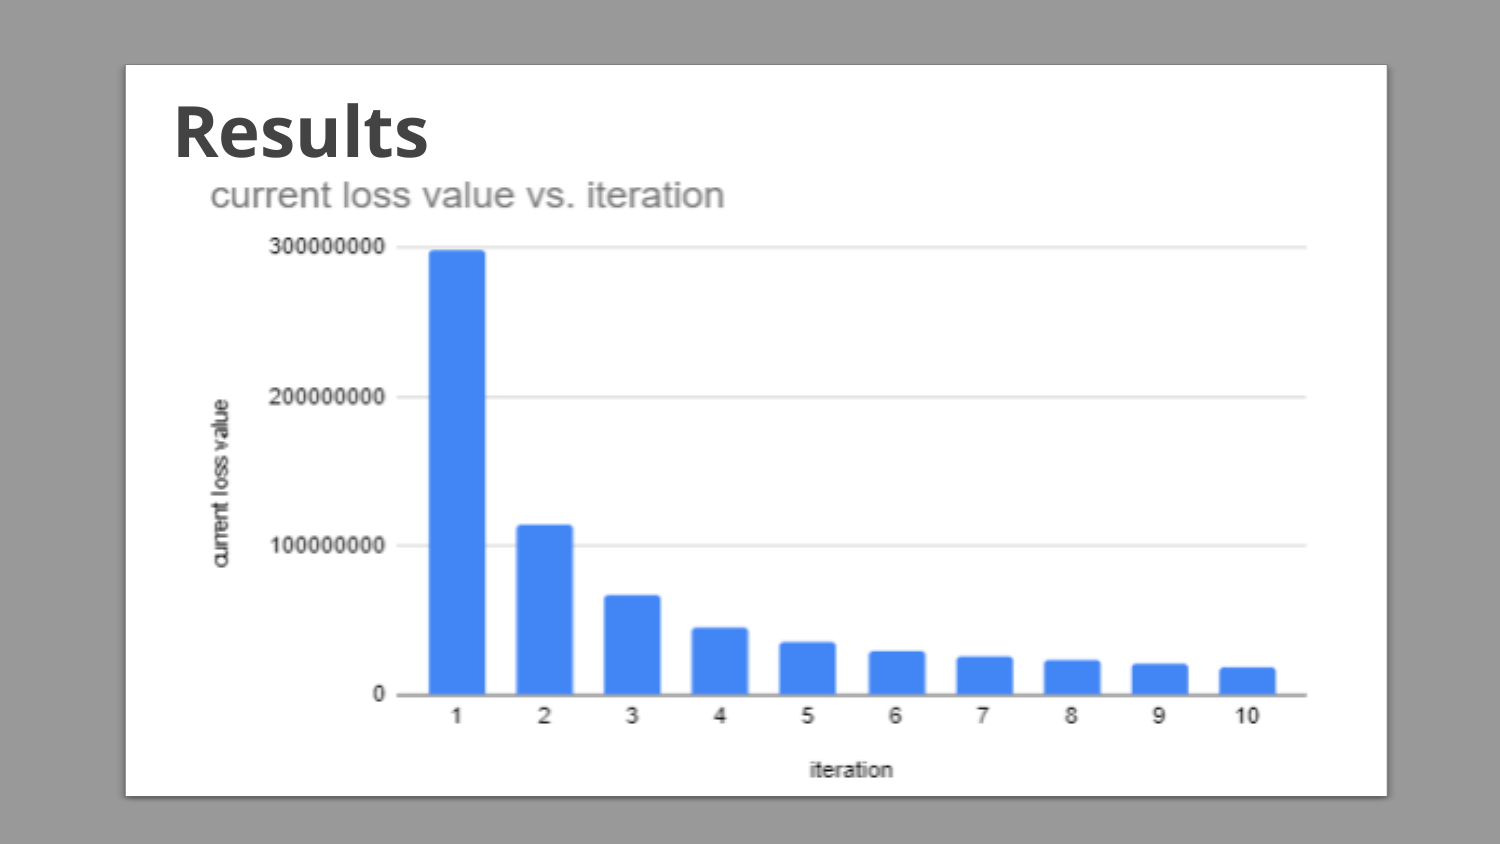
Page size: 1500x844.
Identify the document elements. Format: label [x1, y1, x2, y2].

picture [75, 34, 1439, 826]
